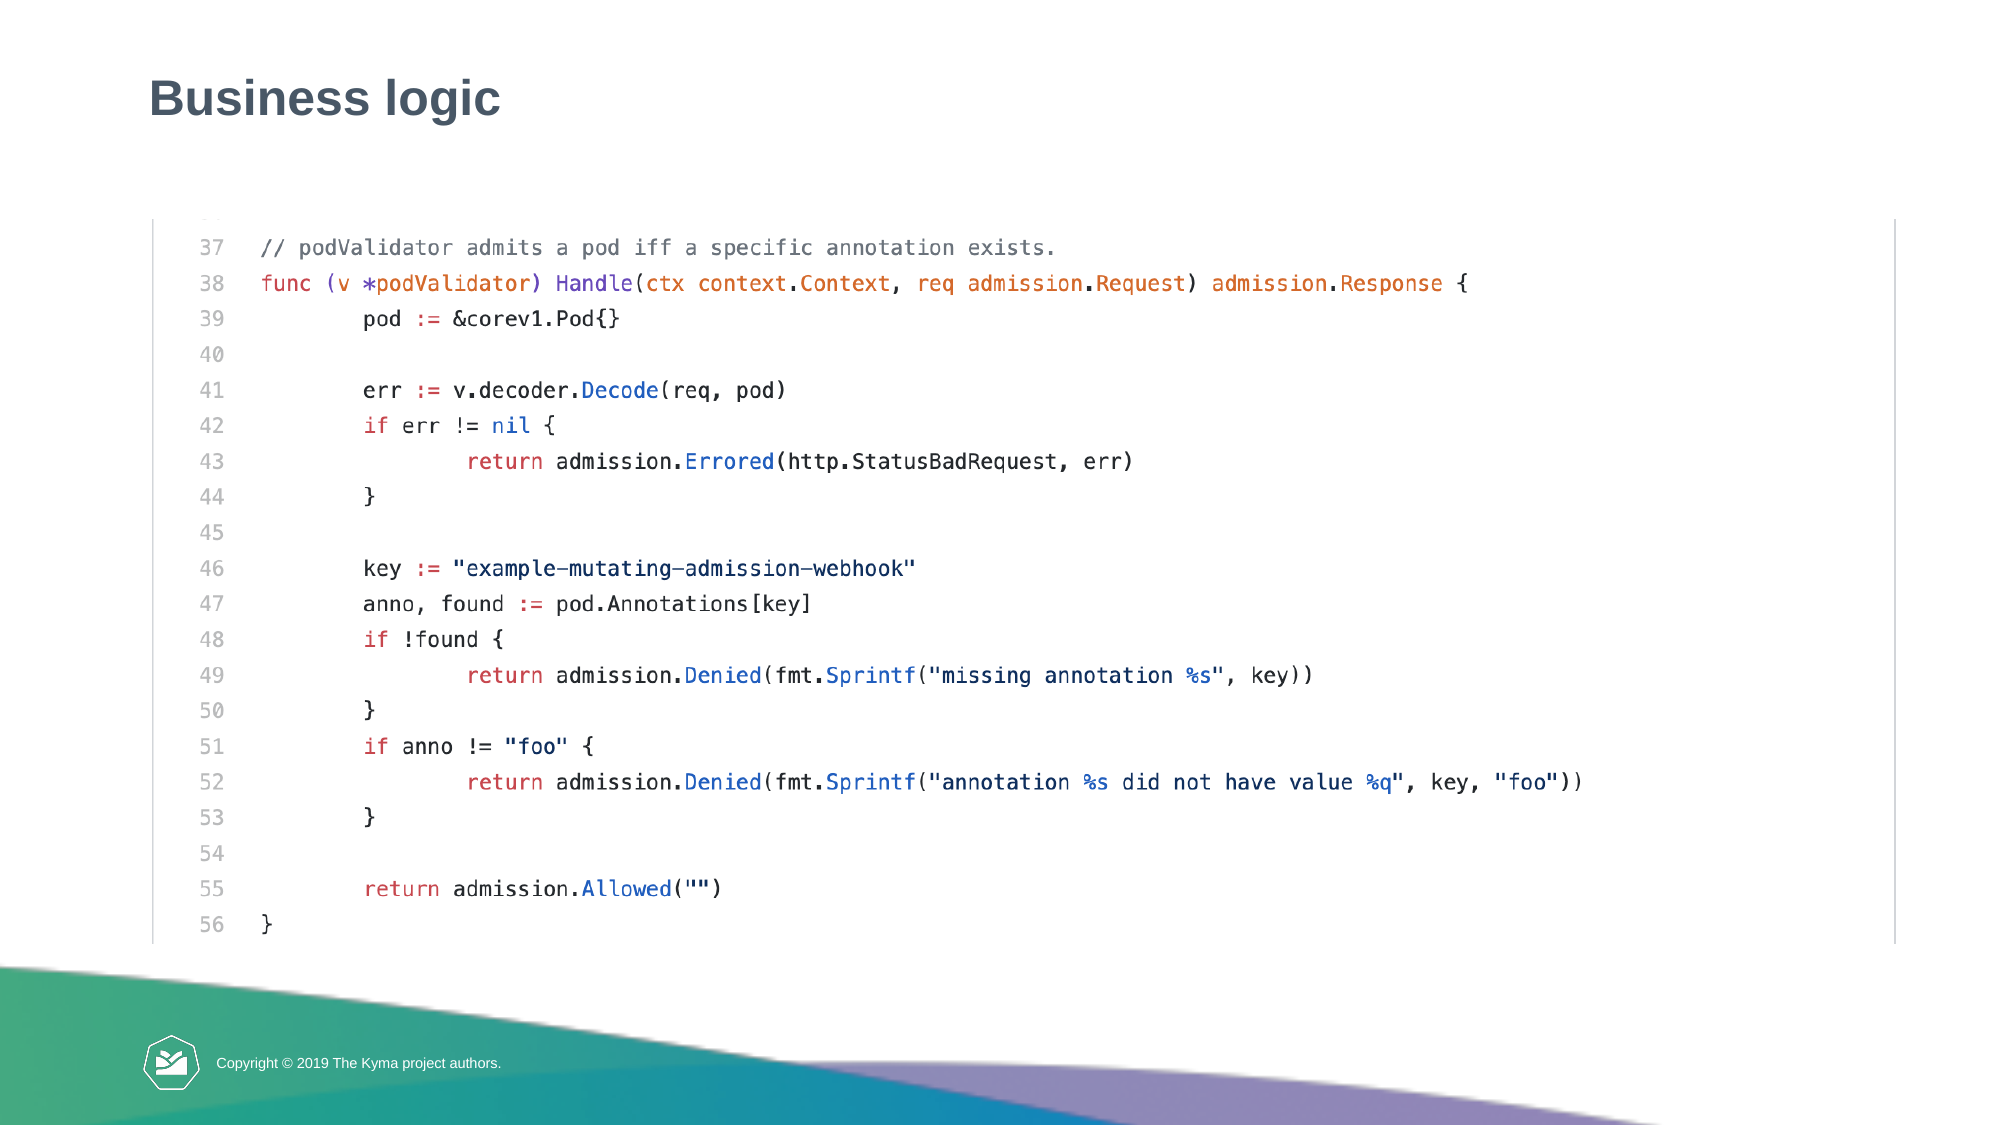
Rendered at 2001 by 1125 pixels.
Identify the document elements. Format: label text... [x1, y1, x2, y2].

title Business logic [137, 59, 1863, 219]
picture [0, 219, 2001, 1125]
